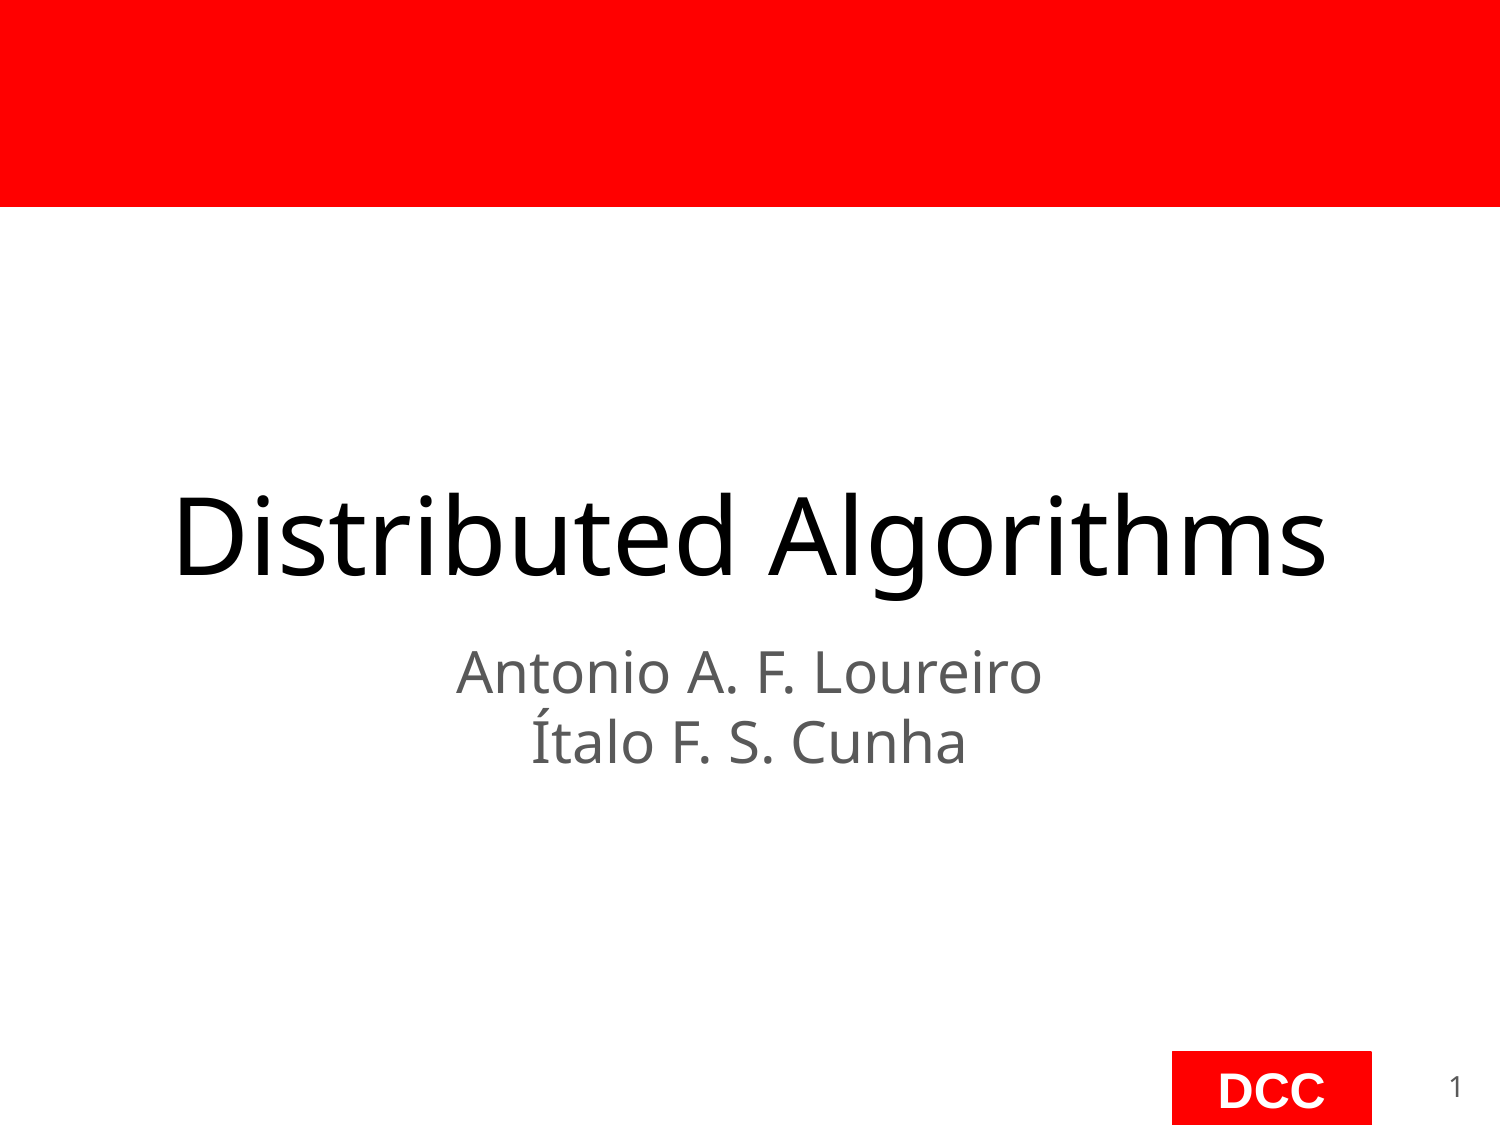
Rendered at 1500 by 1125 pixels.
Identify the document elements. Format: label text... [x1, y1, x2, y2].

title Distributed Algorithms [51, 162, 1449, 612]
subtitle Antonio A. F. Loureiro Ítalo F. S. Cunha [51, 619, 1449, 794]
slide_number ‹#› [1389, 1044, 1480, 1125]
